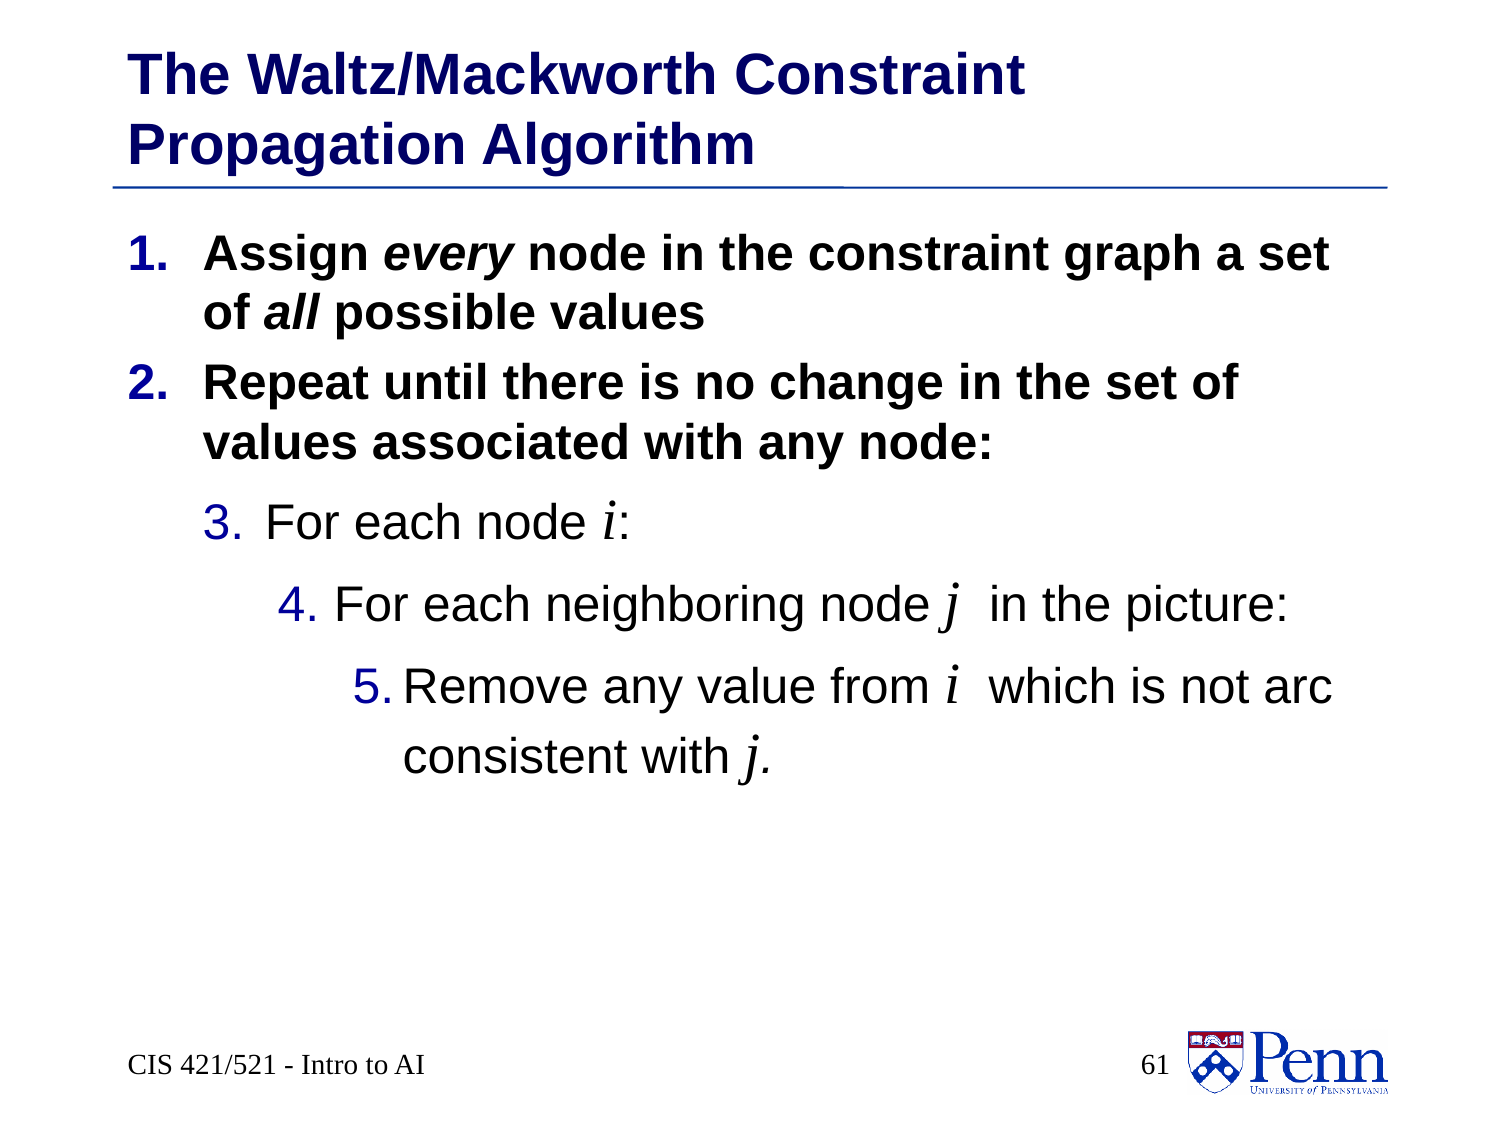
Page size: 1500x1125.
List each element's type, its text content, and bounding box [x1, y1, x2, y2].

list Assign every node in the constraint graph a set of all possible values Repeat until there is no change in the set of values associated with any node: For each node i: For each neighboring node j in the picture: Remove any value from i which is not arc consistent with j. [112, 212, 1388, 963]
slide_number CIS 421/521 - Intro to AI [112, 1024, 501, 1101]
slide_number 61 [1074, 1024, 1388, 1101]
title The Waltz/Mackworth Constraint Propagation Algorithm [112, 37, 1388, 176]
